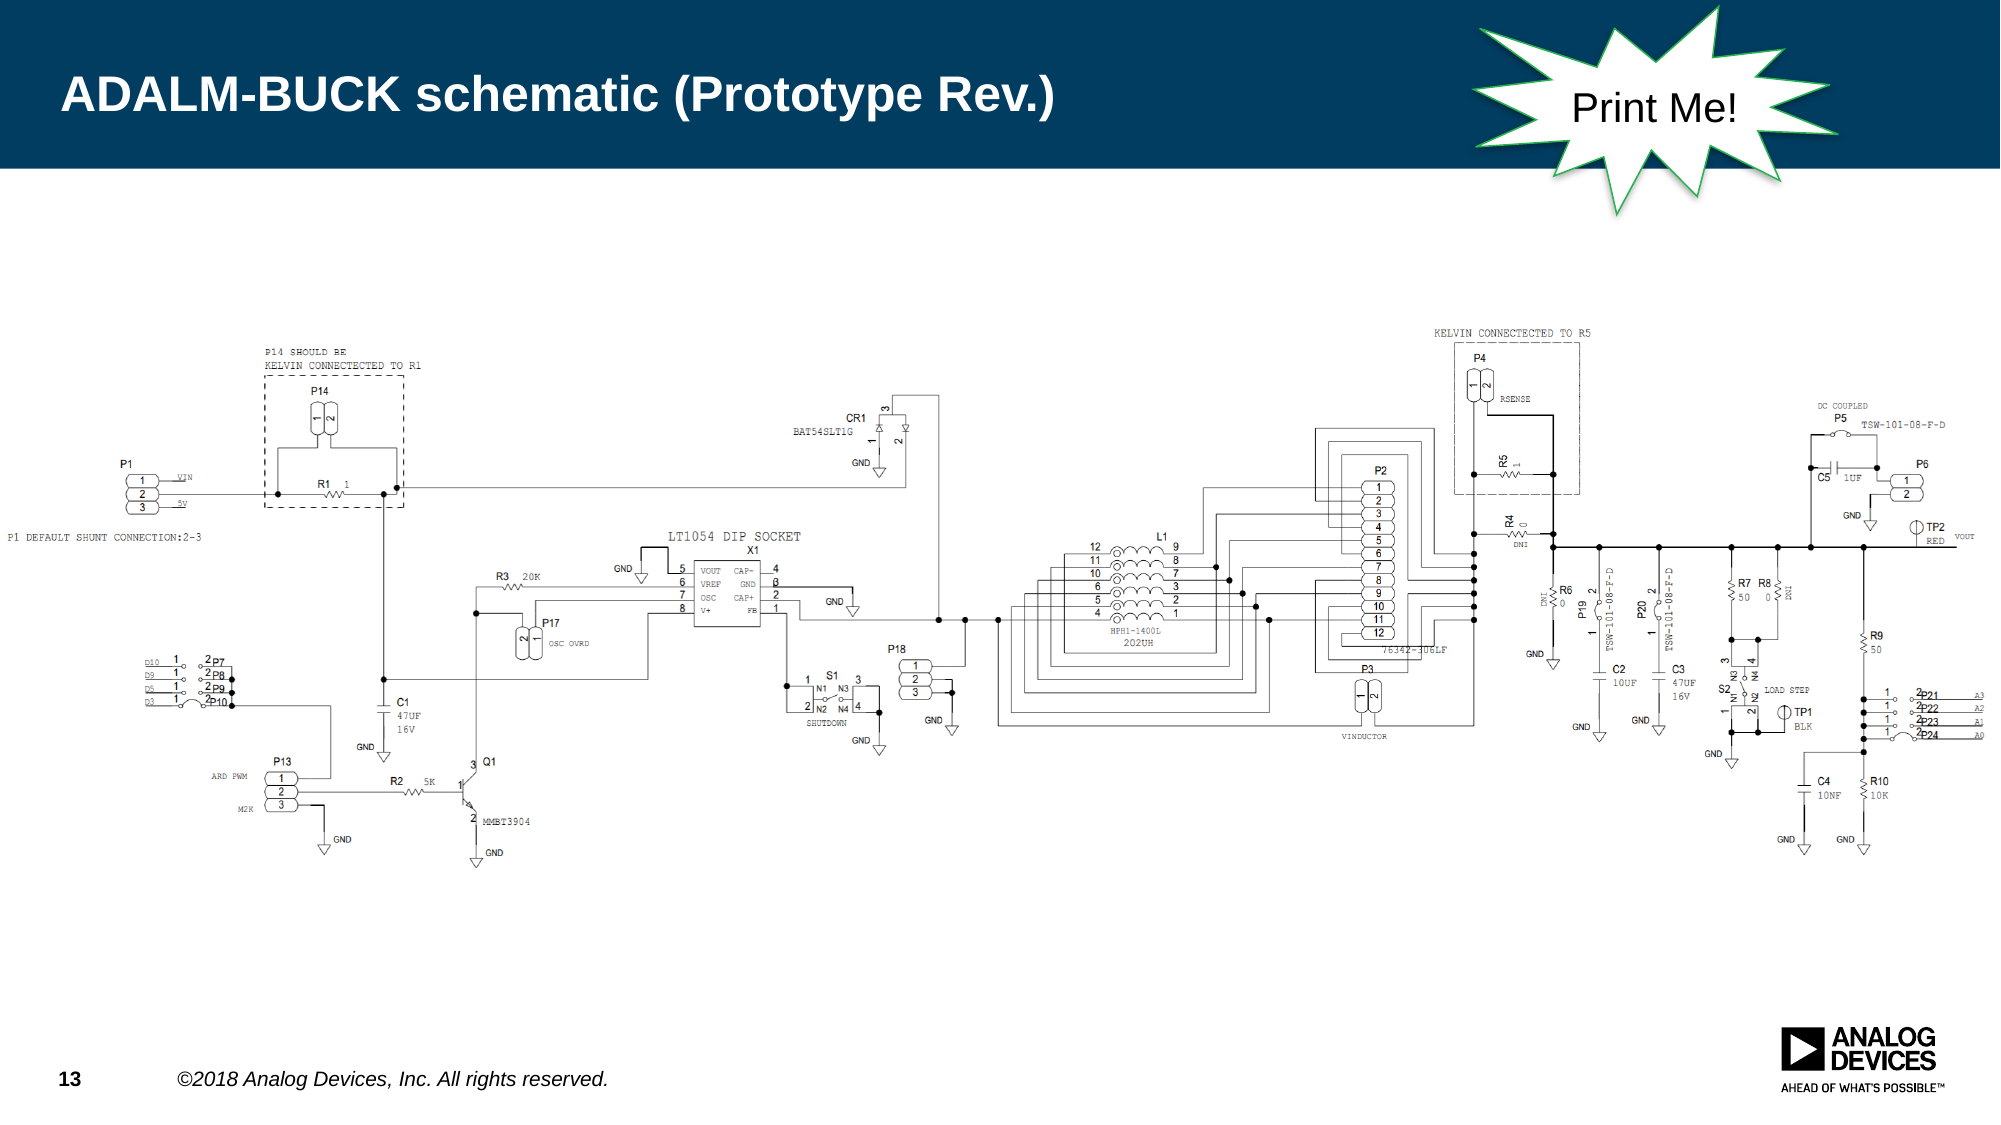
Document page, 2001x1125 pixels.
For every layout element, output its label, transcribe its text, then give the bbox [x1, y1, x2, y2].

title ADALM-BUCK schematic (Prototype Rev.) [0, 0, 2000, 169]
text_box [1470, 4, 1787, 217]
slide_number 13 [58, 1037, 115, 1092]
picture [0, 324, 2000, 882]
text_box [1768, 77, 1839, 136]
text_box Print Me! [1556, 73, 1768, 138]
footer ©2018 Analog Devices, Inc. All rights reserved. [177, 1037, 971, 1092]
